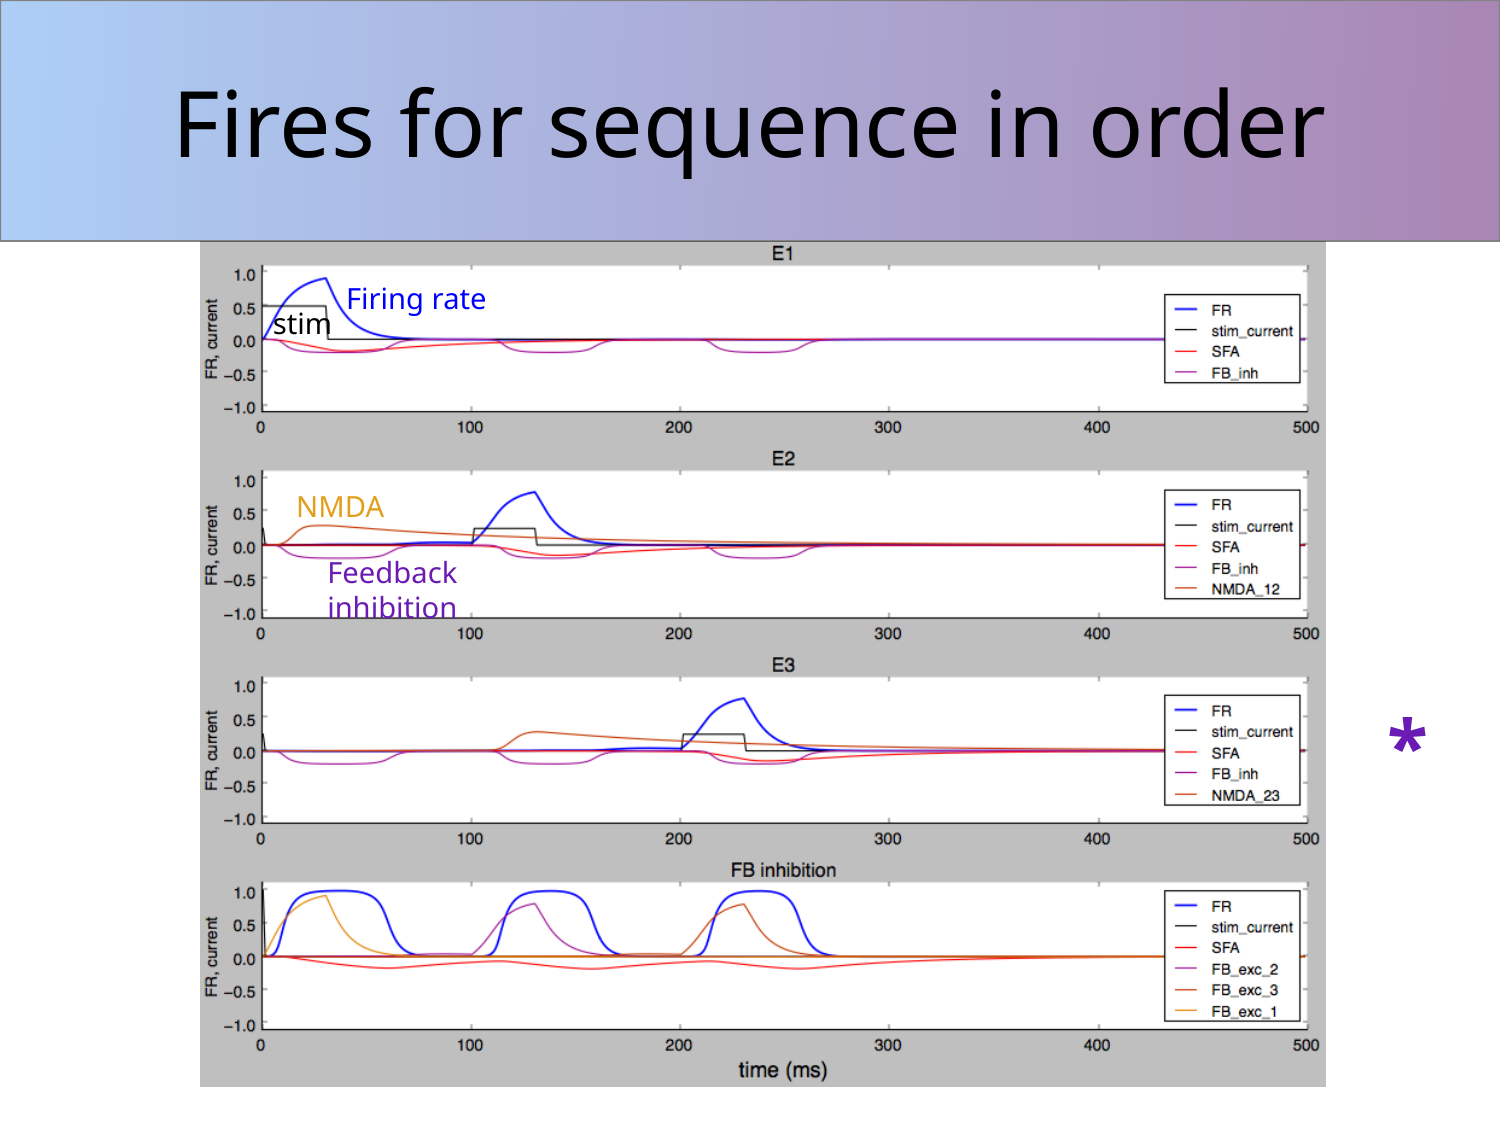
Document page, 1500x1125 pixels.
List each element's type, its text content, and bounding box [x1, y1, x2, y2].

picture [200, 240, 1326, 1087]
title Fires for sequence in order [0, 0, 1500, 242]
text_box * [1372, 691, 1444, 797]
